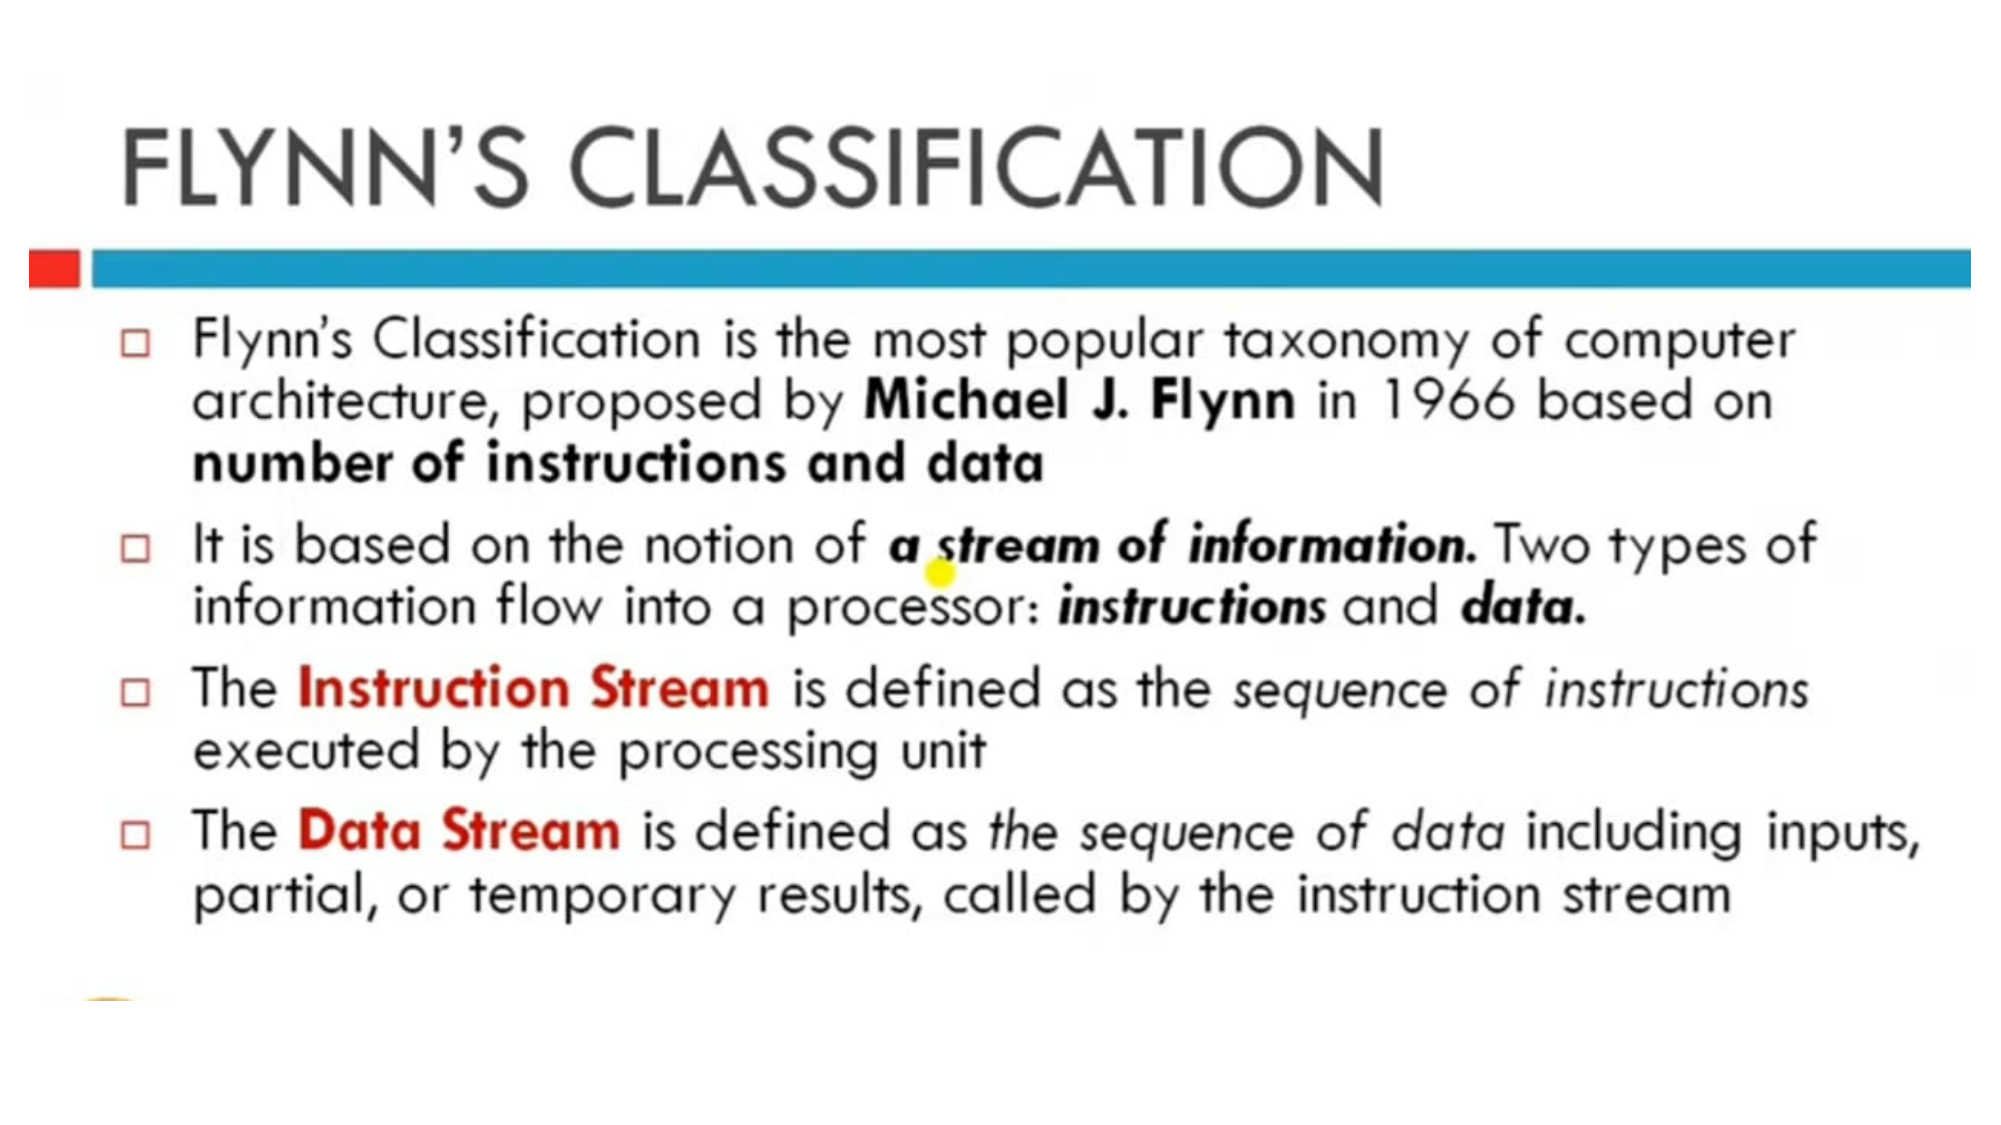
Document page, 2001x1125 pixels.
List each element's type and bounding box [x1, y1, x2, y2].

picture [29, 72, 1971, 1001]
